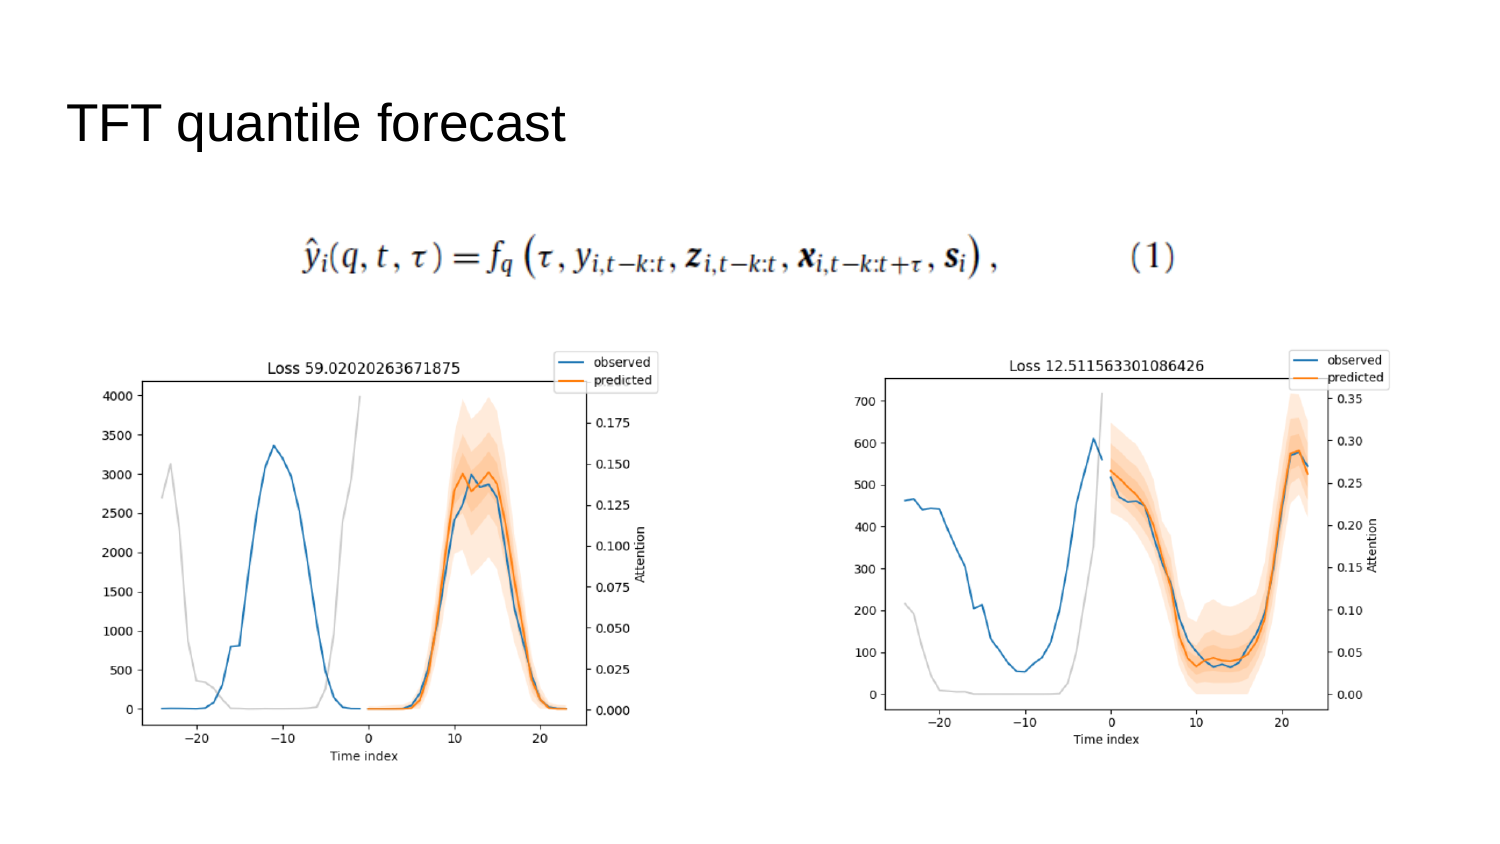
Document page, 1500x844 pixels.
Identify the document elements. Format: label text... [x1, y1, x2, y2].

picture [290, 216, 1195, 299]
title TFT quantile forecast [51, 72, 1449, 167]
picture [93, 348, 661, 768]
picture [848, 348, 1393, 750]
